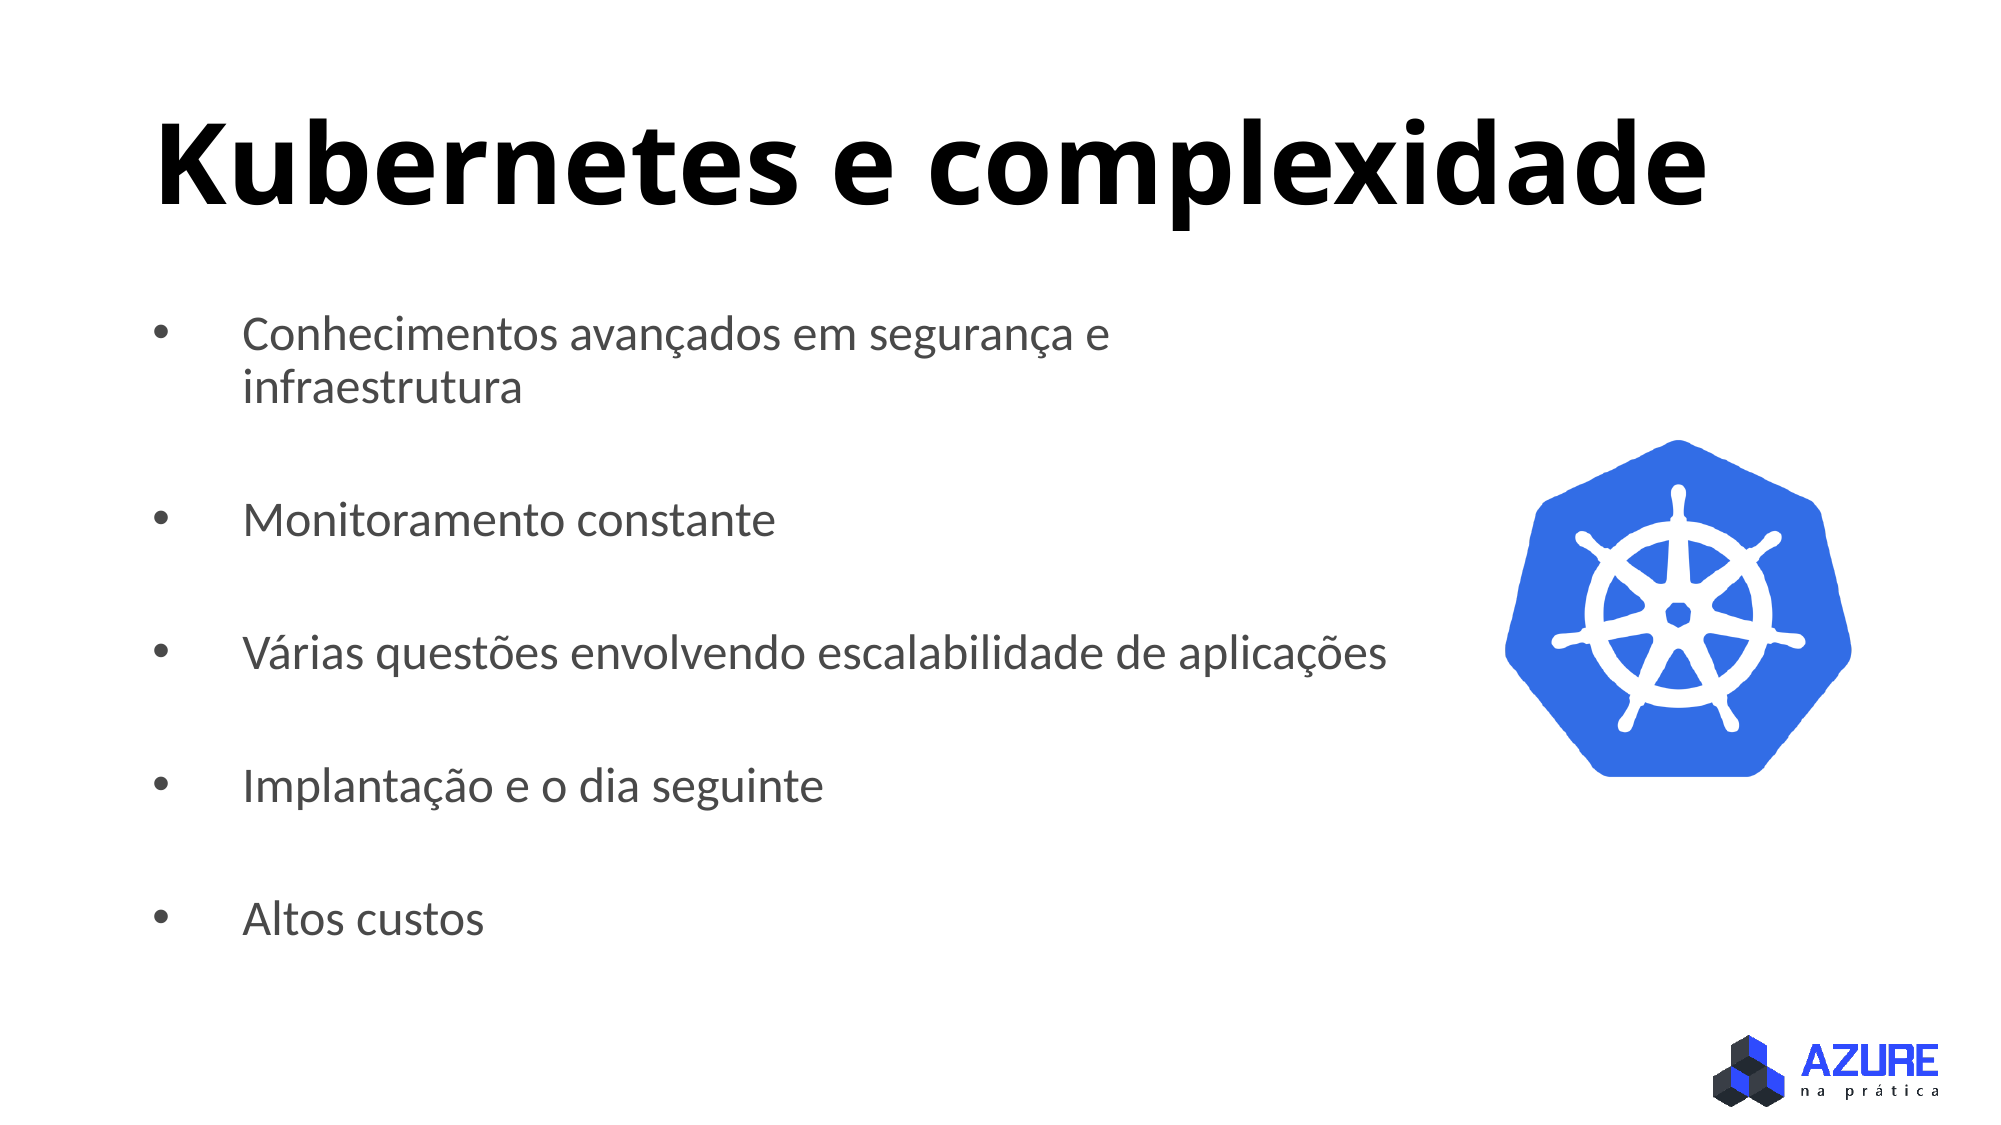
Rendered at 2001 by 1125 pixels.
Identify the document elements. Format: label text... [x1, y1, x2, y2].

picture [1493, 423, 1863, 793]
list Conhecimentos avançados em segurança e infraestrutura Monitoramento constante Várias questões envolvendo escalabilidade de aplicações Implantação e o dia seguinte Altos custos [137, 299, 1407, 1014]
title Kubernetes e complexidade [137, 59, 1863, 278]
picture [1713, 1035, 1938, 1107]
